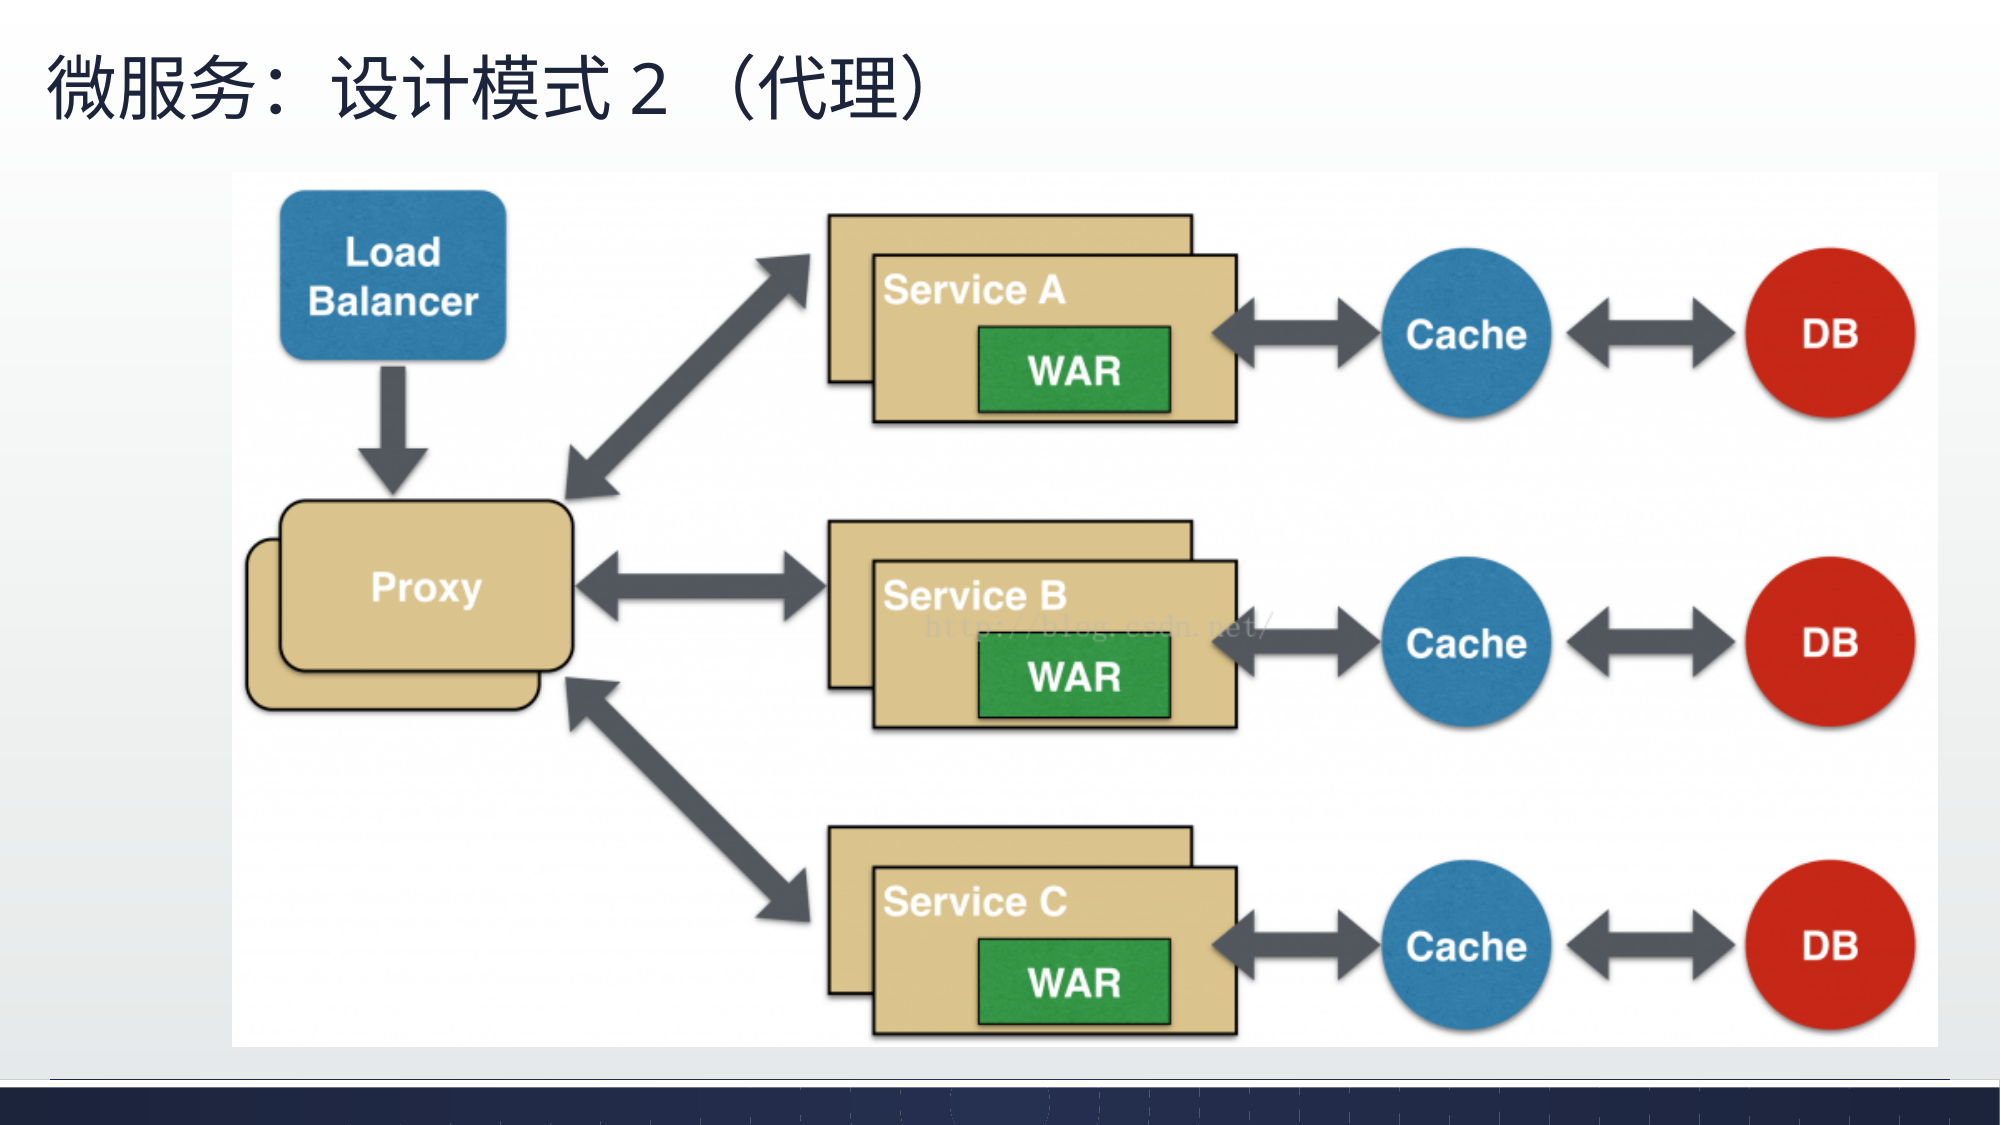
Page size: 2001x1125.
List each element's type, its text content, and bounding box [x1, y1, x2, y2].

title 微服务：设计模式2（代理） [31, 30, 1957, 138]
picture [232, 172, 1938, 1047]
